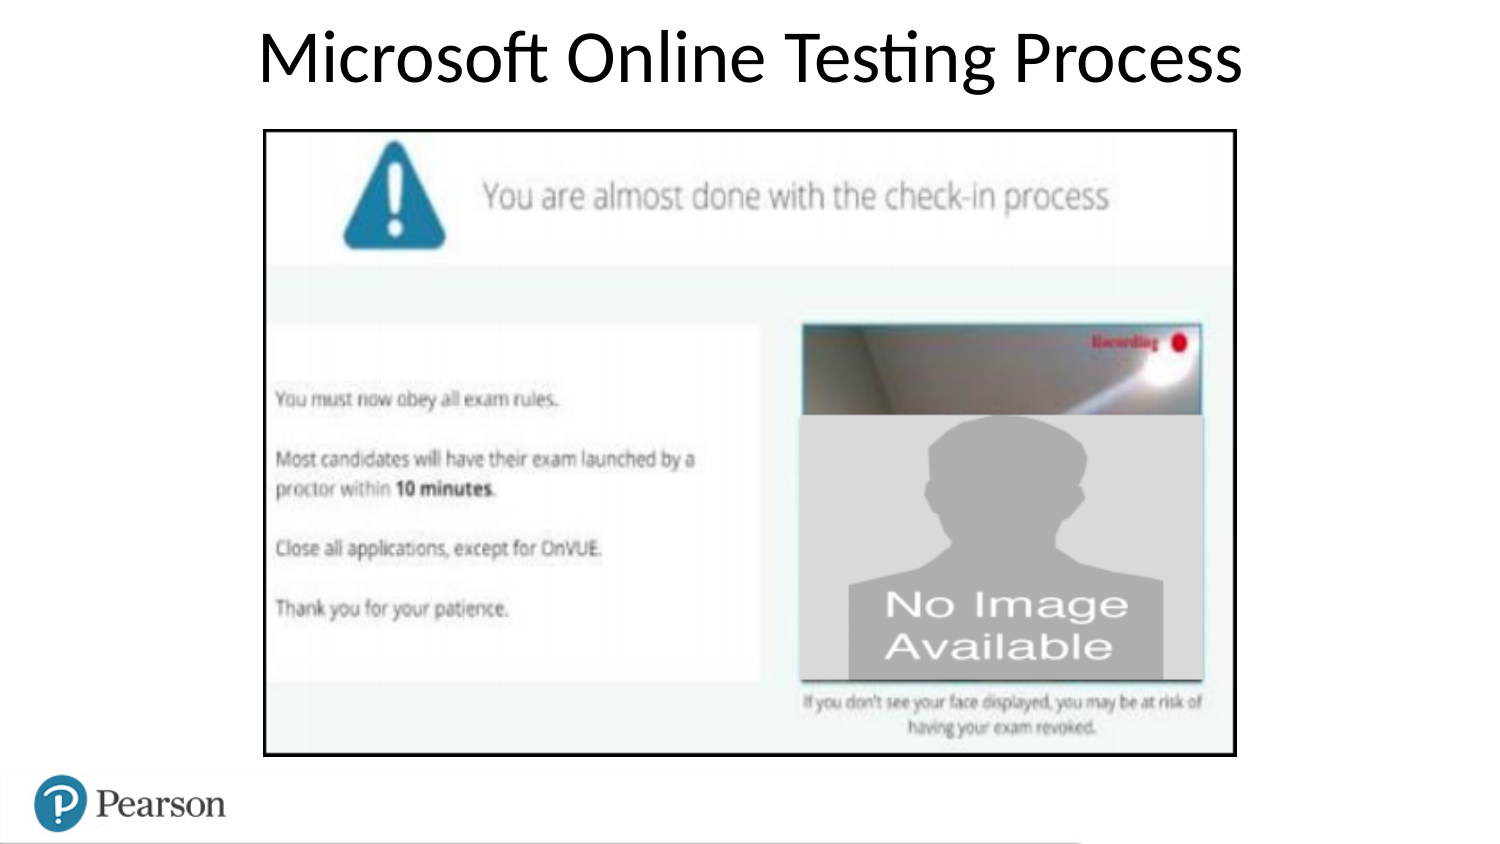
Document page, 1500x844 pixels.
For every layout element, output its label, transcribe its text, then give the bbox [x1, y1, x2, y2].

picture [0, 0, 1500, 844]
title Microsoft Online Testing Process [132, 0, 1371, 92]
